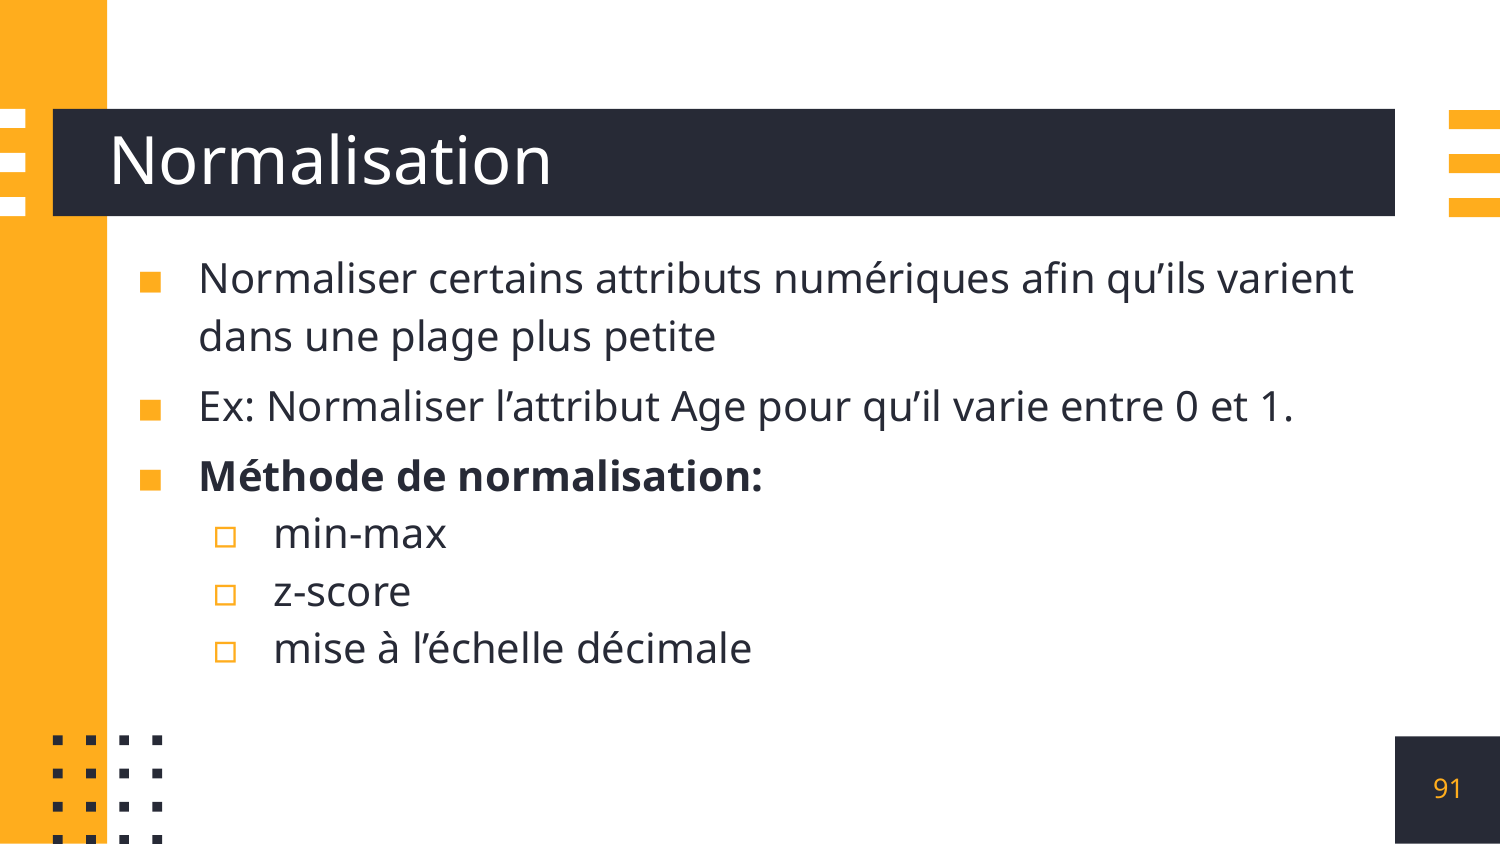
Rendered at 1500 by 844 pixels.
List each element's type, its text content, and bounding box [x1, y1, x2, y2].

title Normalisation [108, 108, 1396, 217]
slide_number 91 [1395, 736, 1500, 844]
list Normaliser certains attributs numériques afin qu’ils varient dans une plage plus petite Ex: Normaliser l’attribut Age pour qu’il varie entre 0 et 1. Méthode de normalisation: min‐max z‐score mise à l’échelle décimale [123, 244, 1424, 809]
